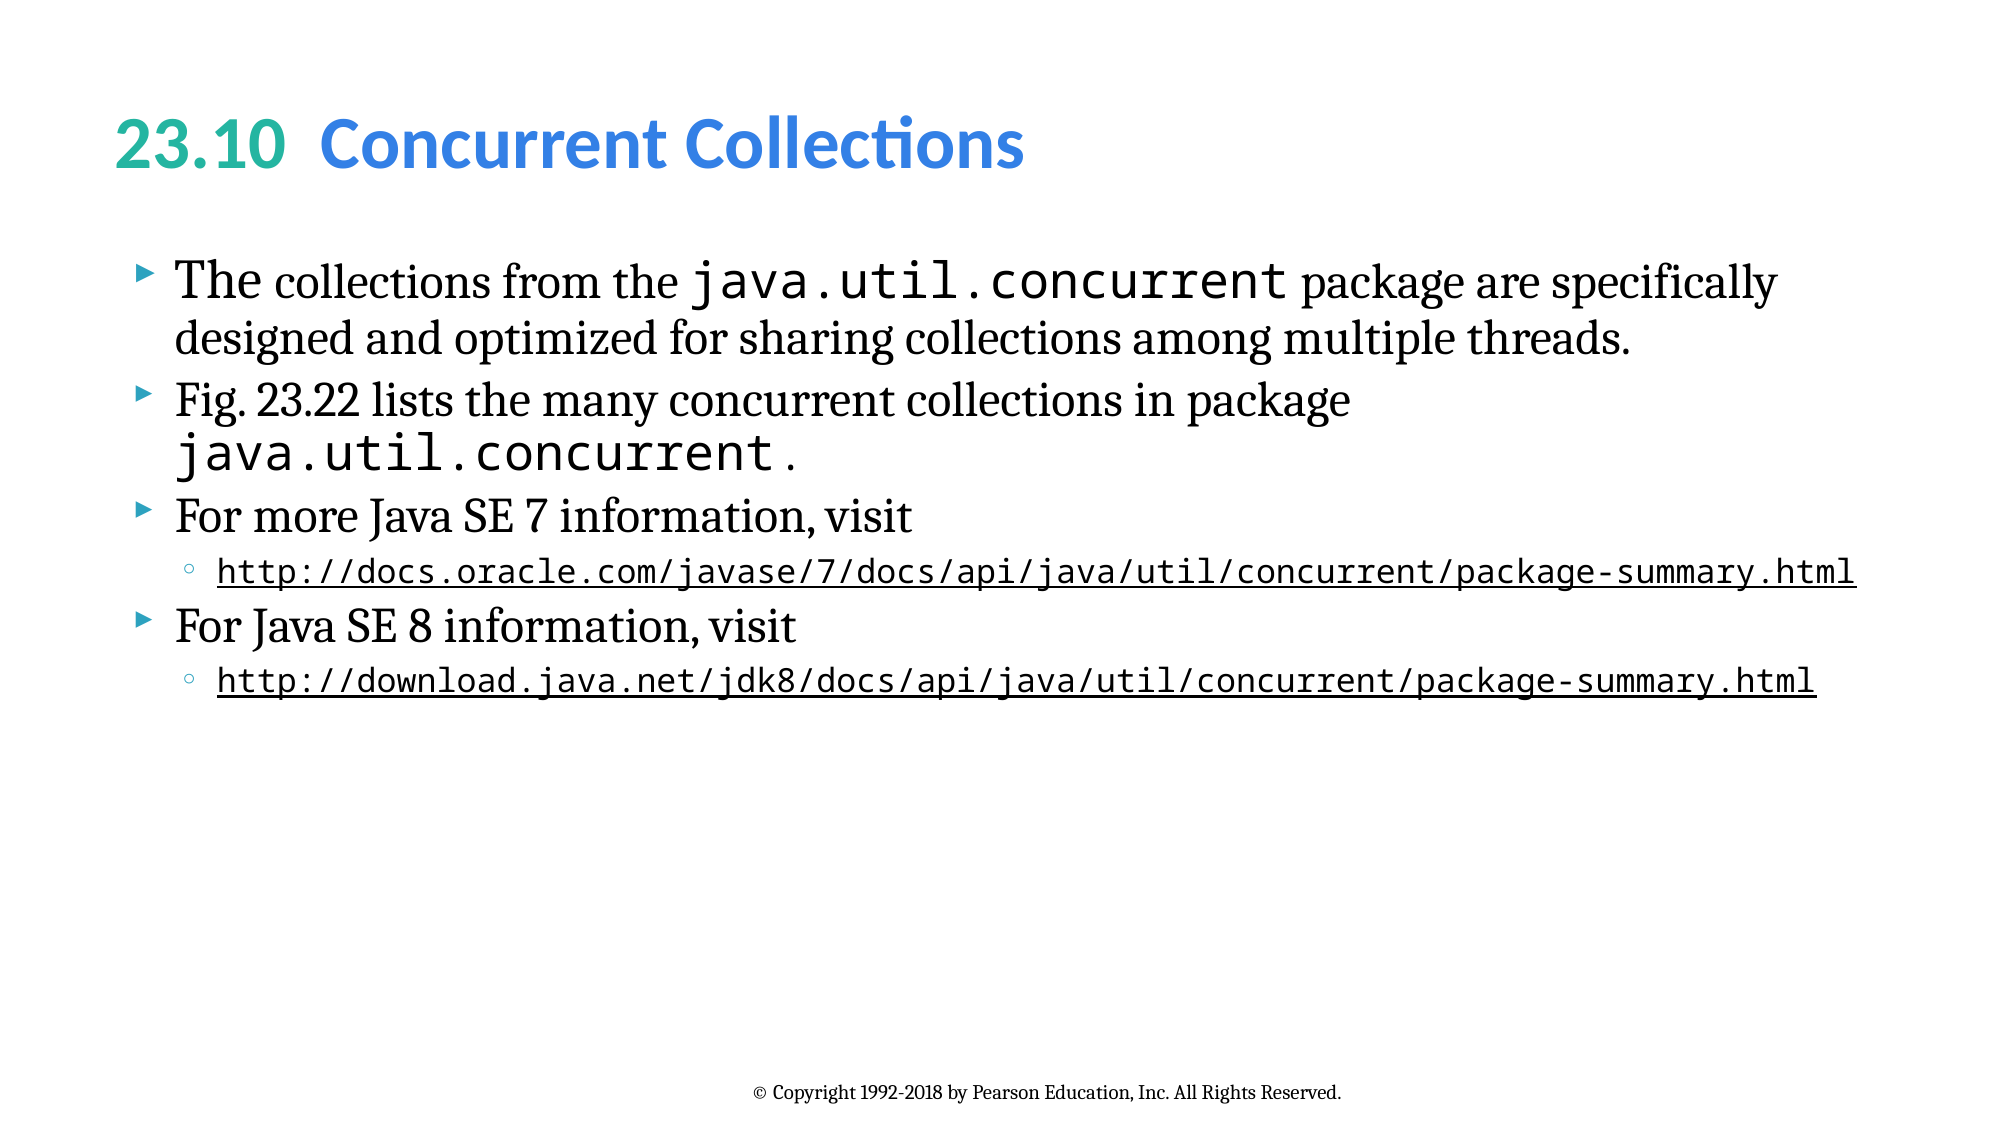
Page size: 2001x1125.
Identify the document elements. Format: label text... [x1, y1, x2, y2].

footer © Copyright 1992-2018 by Pearson Education, Inc. All Rights Reserved. [736, 1051, 1892, 1112]
list The collections from the java.util.concurrent package are specifically designed and optimized for sharing collections among multiple threads. Fig. 23.22 lists the many concurrent collections in package java.util.concurrent . For more Java SE 7 information, visit http://docs.oracle.com/javase/7/docs/api/java/util/concurrent/package-summary.html For Java SE 8 information, visit http://download.java.net/jdk8/docs/api/java/util/concurrent/package-summary.html [99, 242, 1900, 986]
title 23.10 Concurrent Collections [99, 45, 1900, 233]
